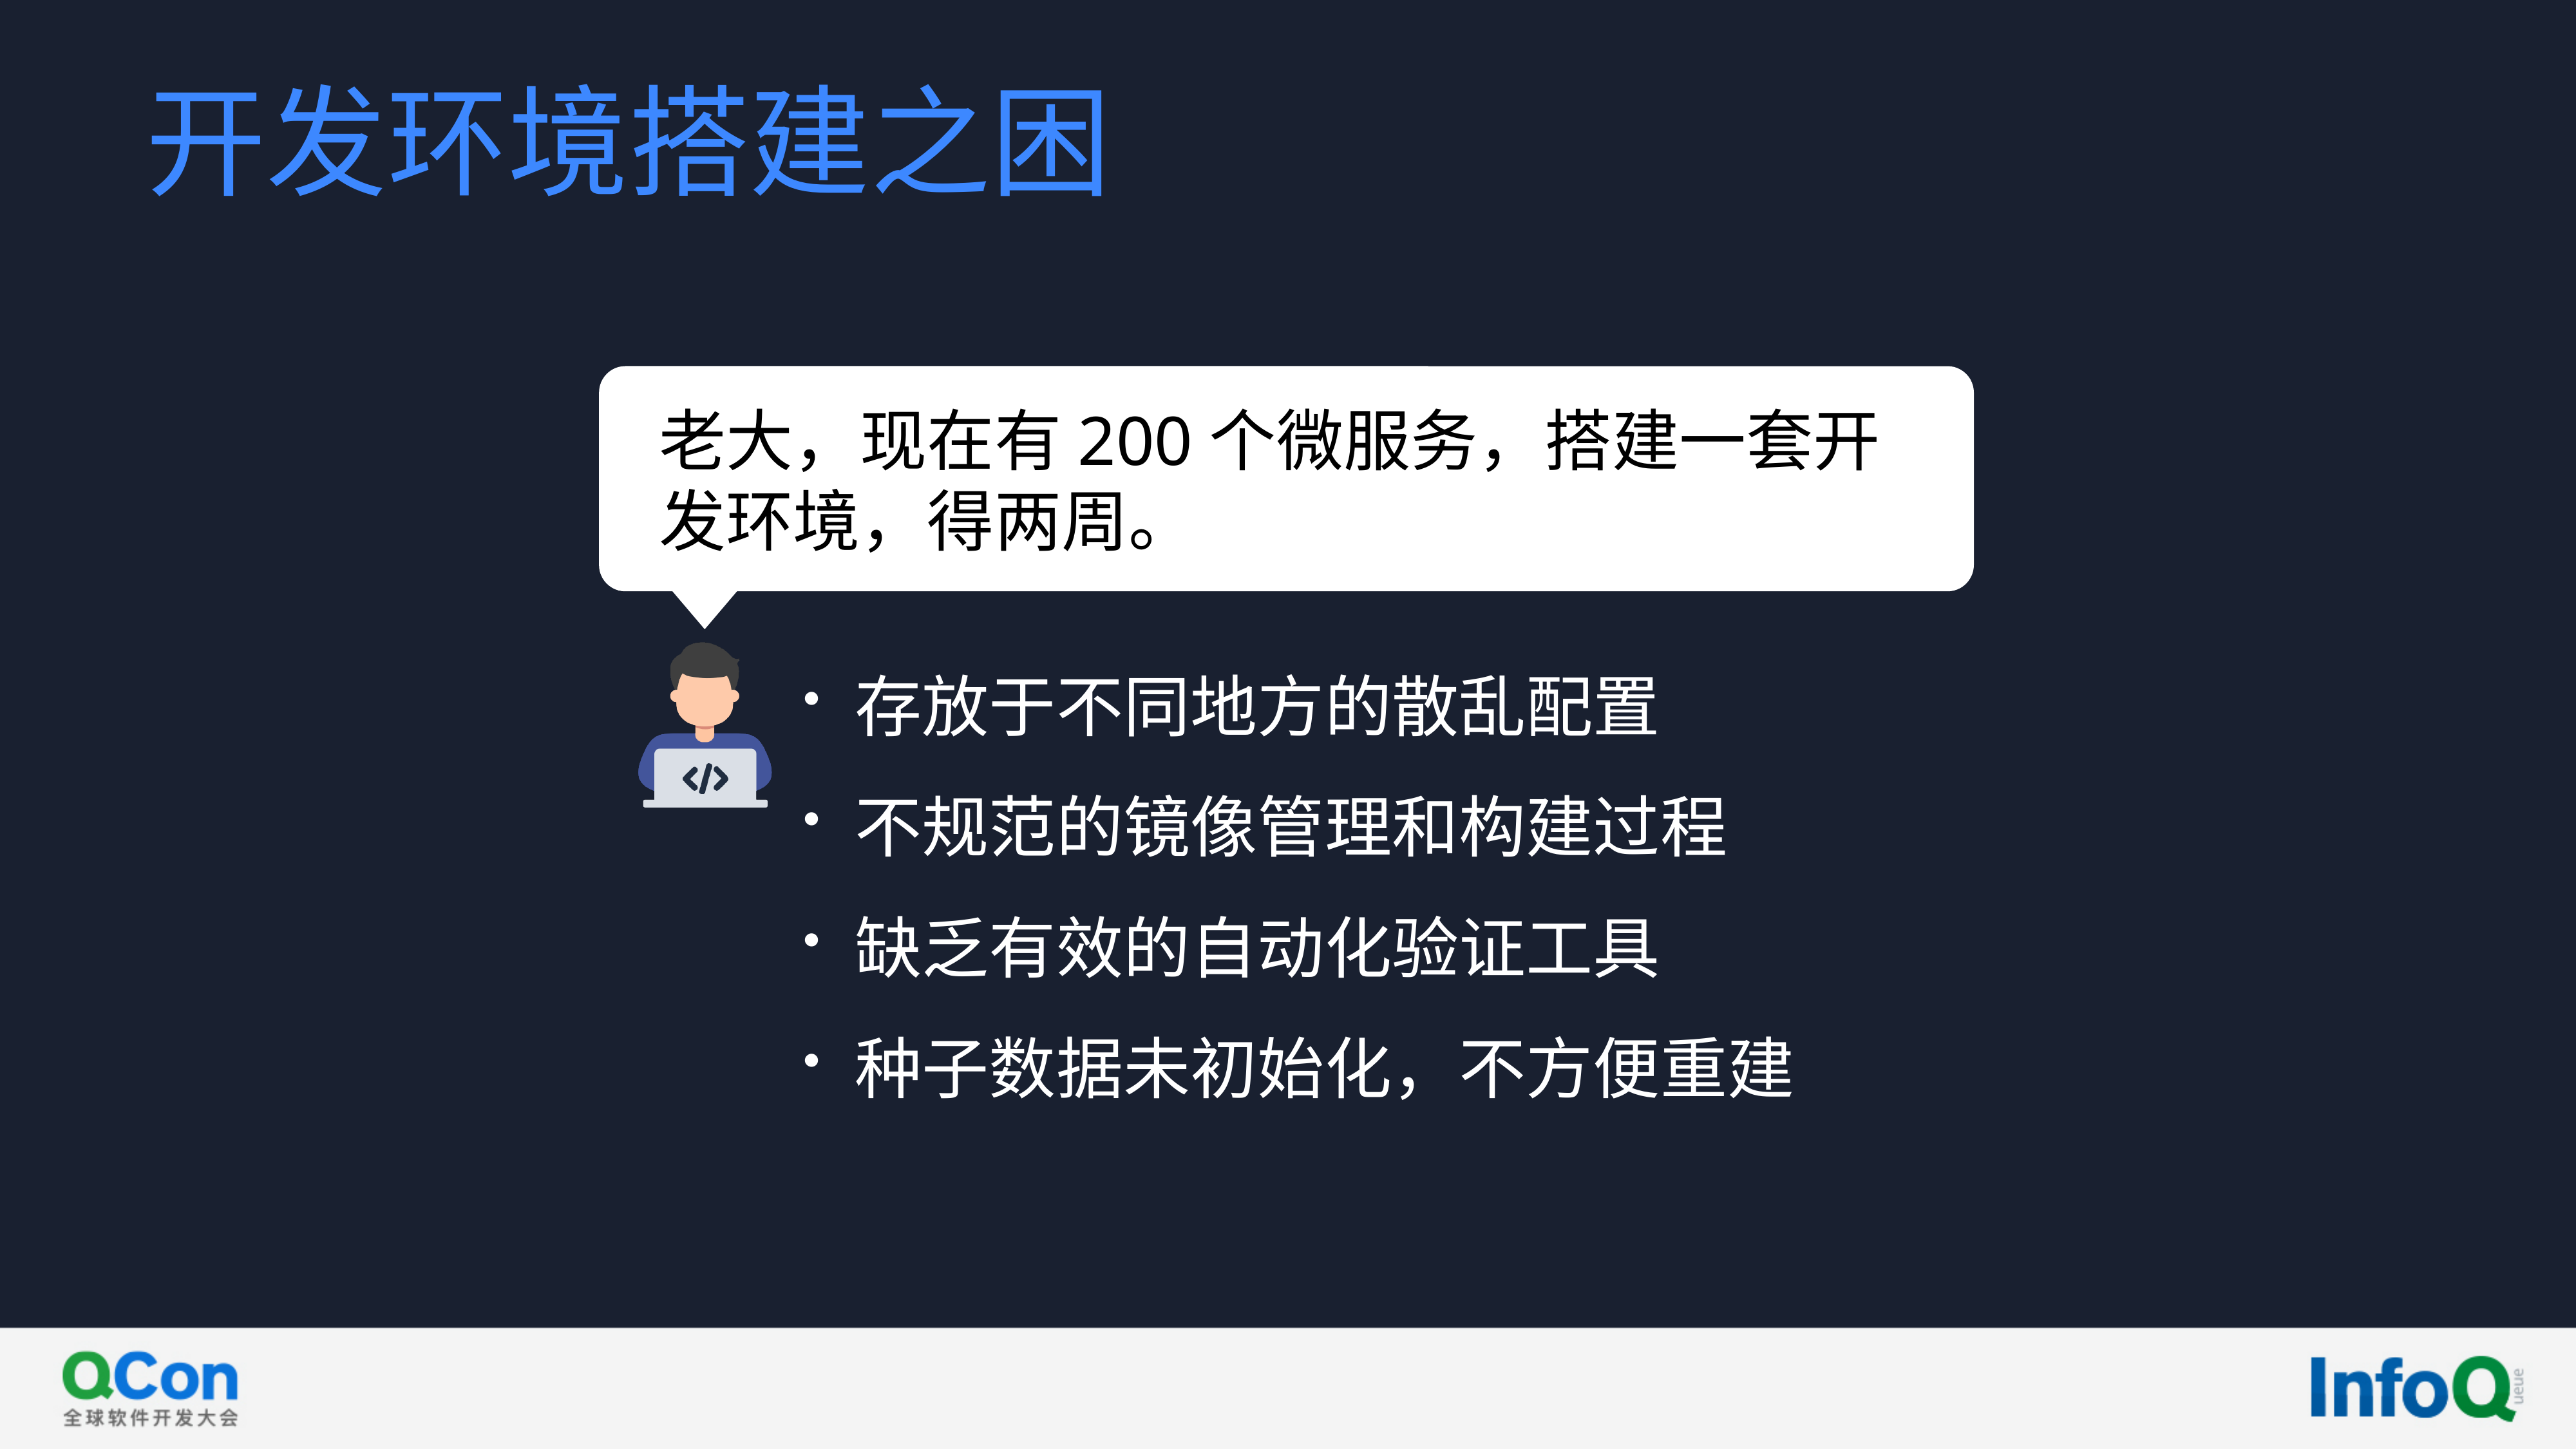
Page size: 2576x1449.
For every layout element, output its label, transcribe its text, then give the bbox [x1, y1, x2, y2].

text_box [667, 584, 743, 630]
picture [0, 0, 2576, 1449]
text_box 老大，现在有200个微服务，搭建一套开发环境，得两周。 [653, 393, 1926, 565]
text_box 开发环境搭建之困 [140, 60, 1117, 216]
text_box [599, 366, 1975, 592]
text_box 存放于不同地方的散乱配置 不规范的镜像管理和构建过程 缺乏有效的自动化验证工具 种子数据未初始化，不方便重建 [773, 618, 1803, 1112]
